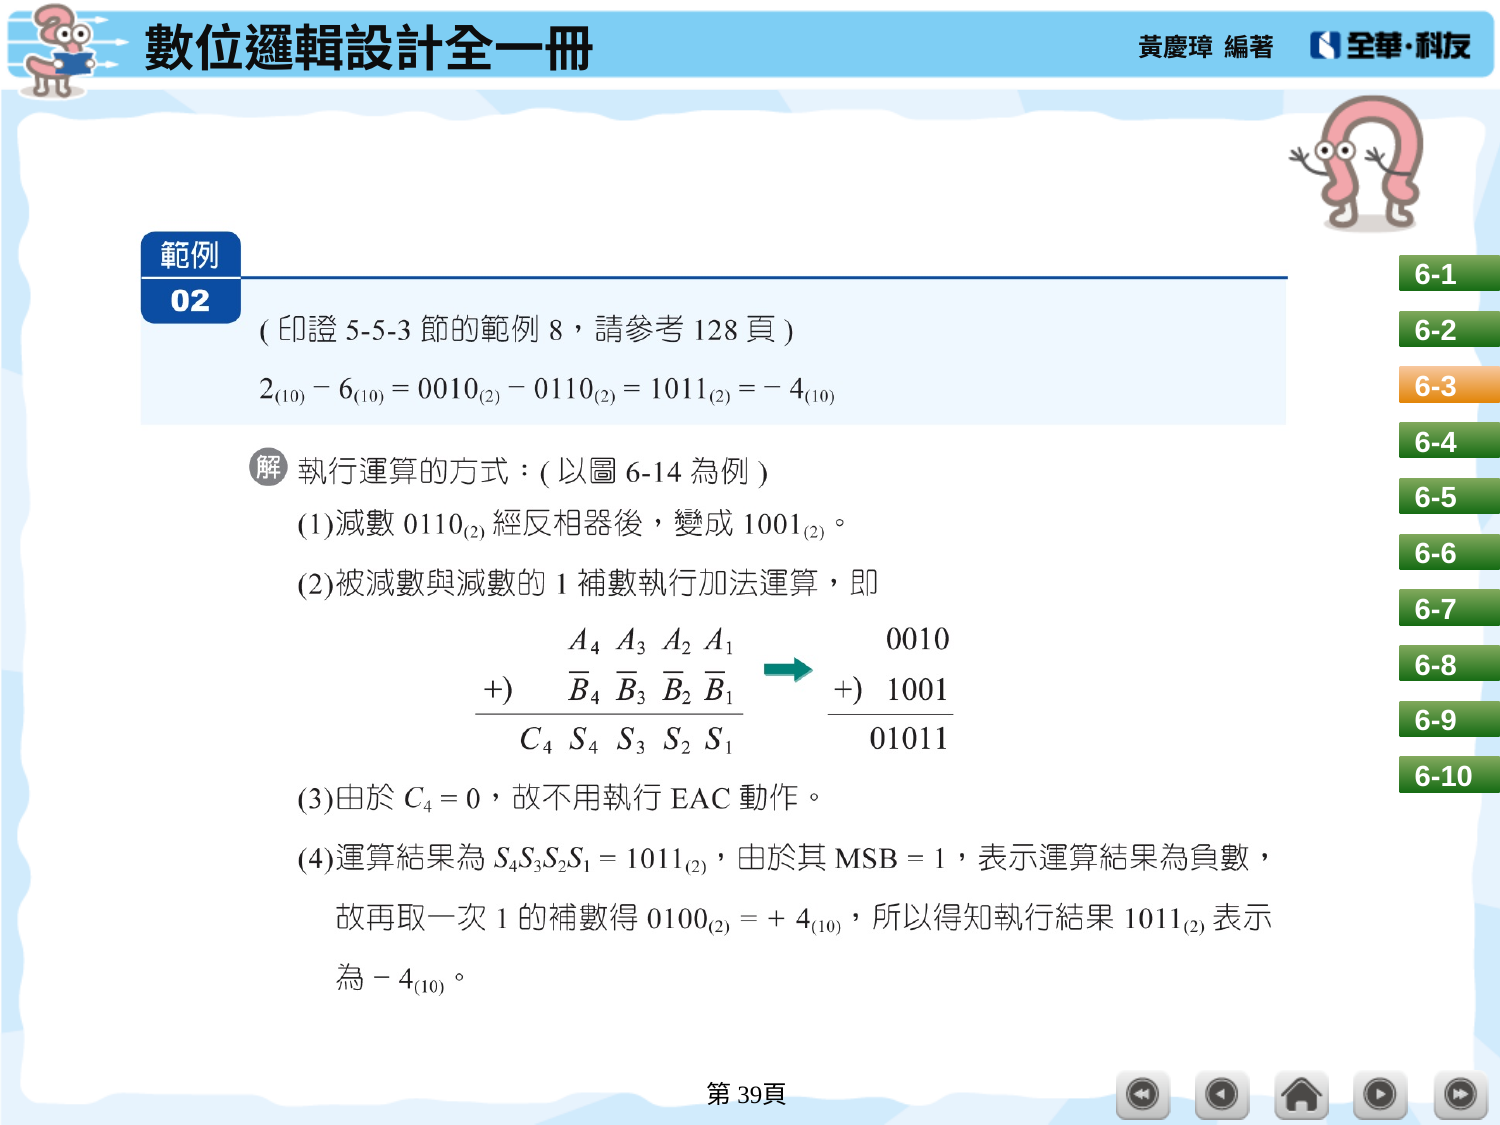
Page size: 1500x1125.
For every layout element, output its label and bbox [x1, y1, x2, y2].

list [123, 207, 1306, 1014]
picture [0, 0, 1500, 1125]
